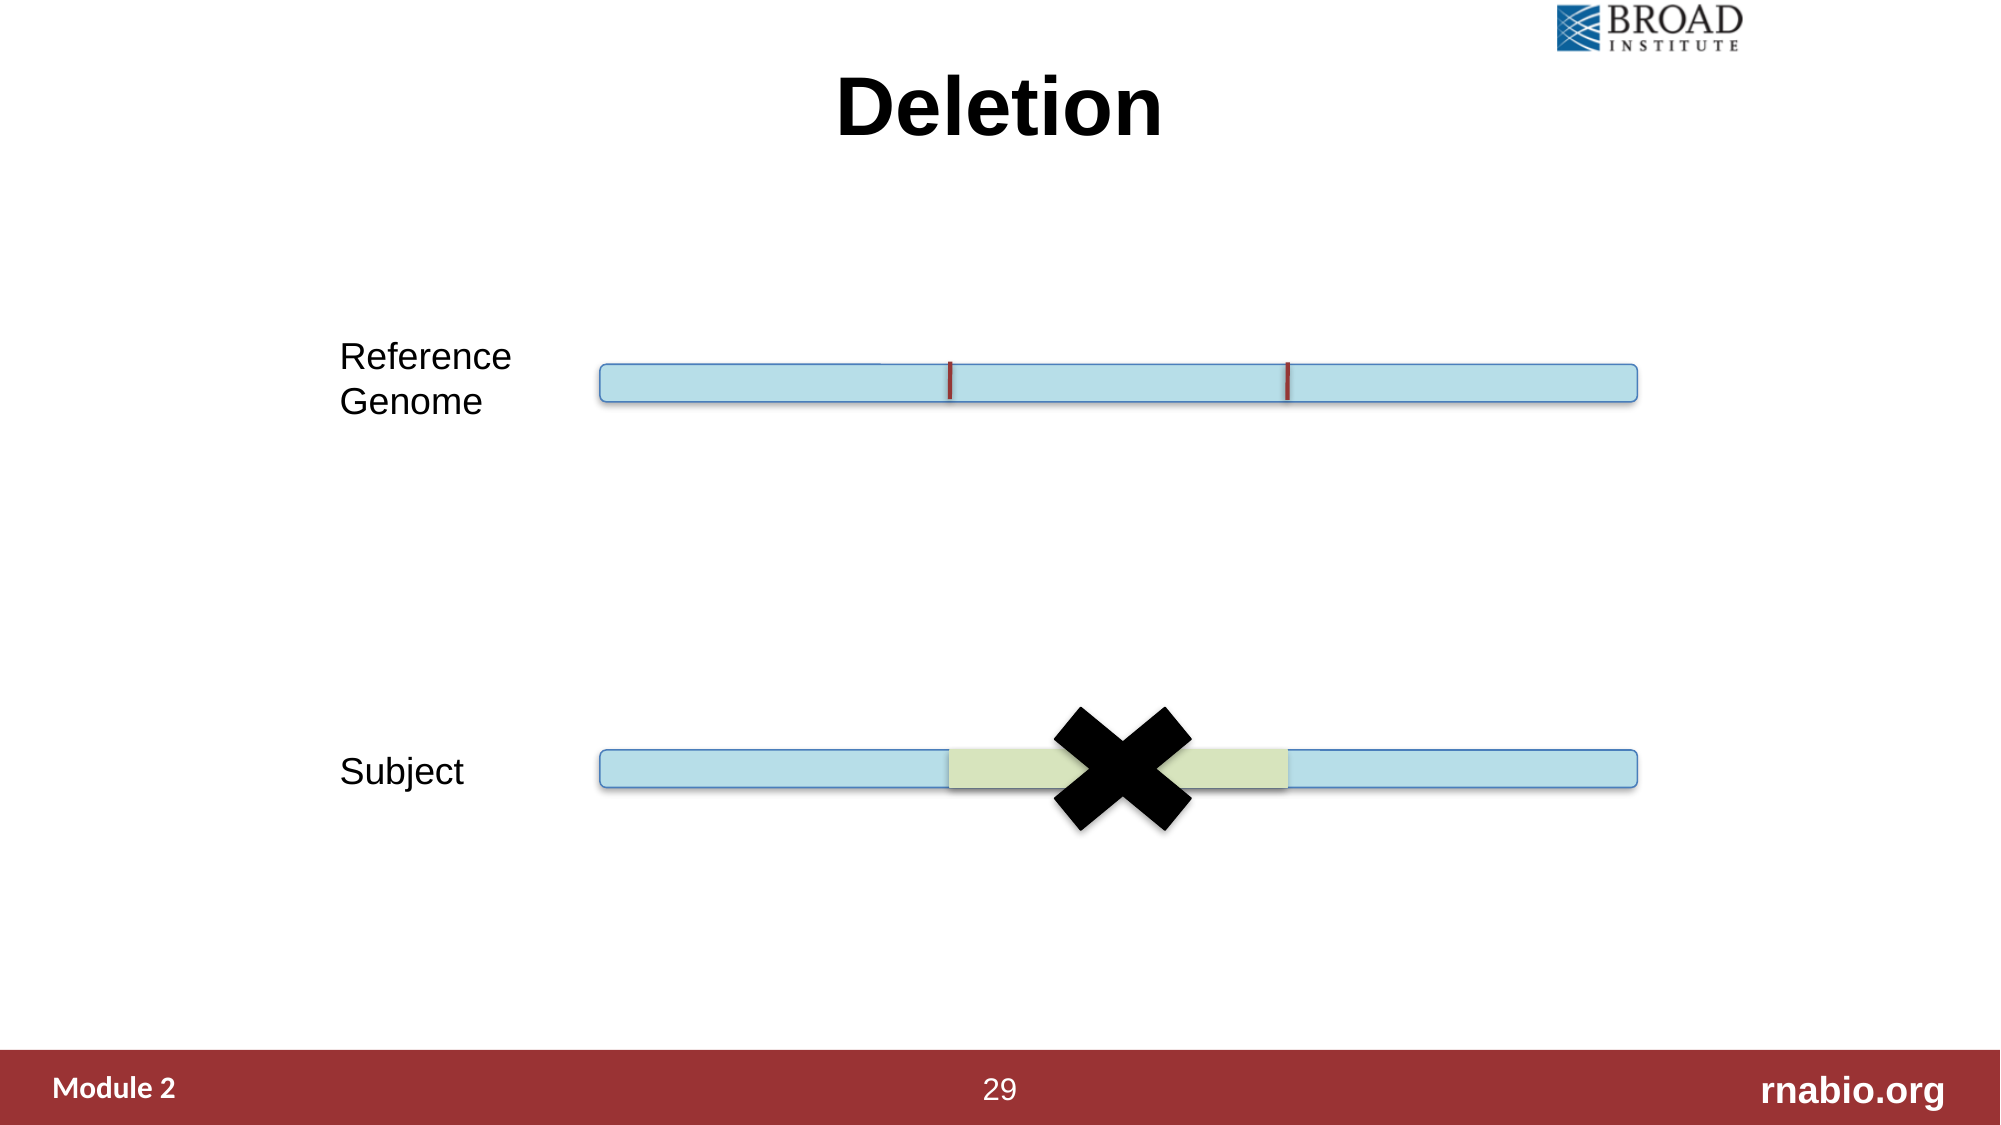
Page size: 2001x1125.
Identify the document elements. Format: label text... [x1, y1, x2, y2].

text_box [599, 749, 1638, 788]
picture [1554, 0, 1747, 58]
text_box Reference Genome [324, 324, 538, 430]
text_box [1053, 797, 1192, 831]
text_box [954, 363, 1284, 403]
text_box [1290, 363, 1639, 403]
text_box [1053, 706, 1192, 748]
text_box Subject [324, 739, 538, 799]
title Deletion [275, 8, 1725, 197]
text_box [599, 363, 946, 403]
